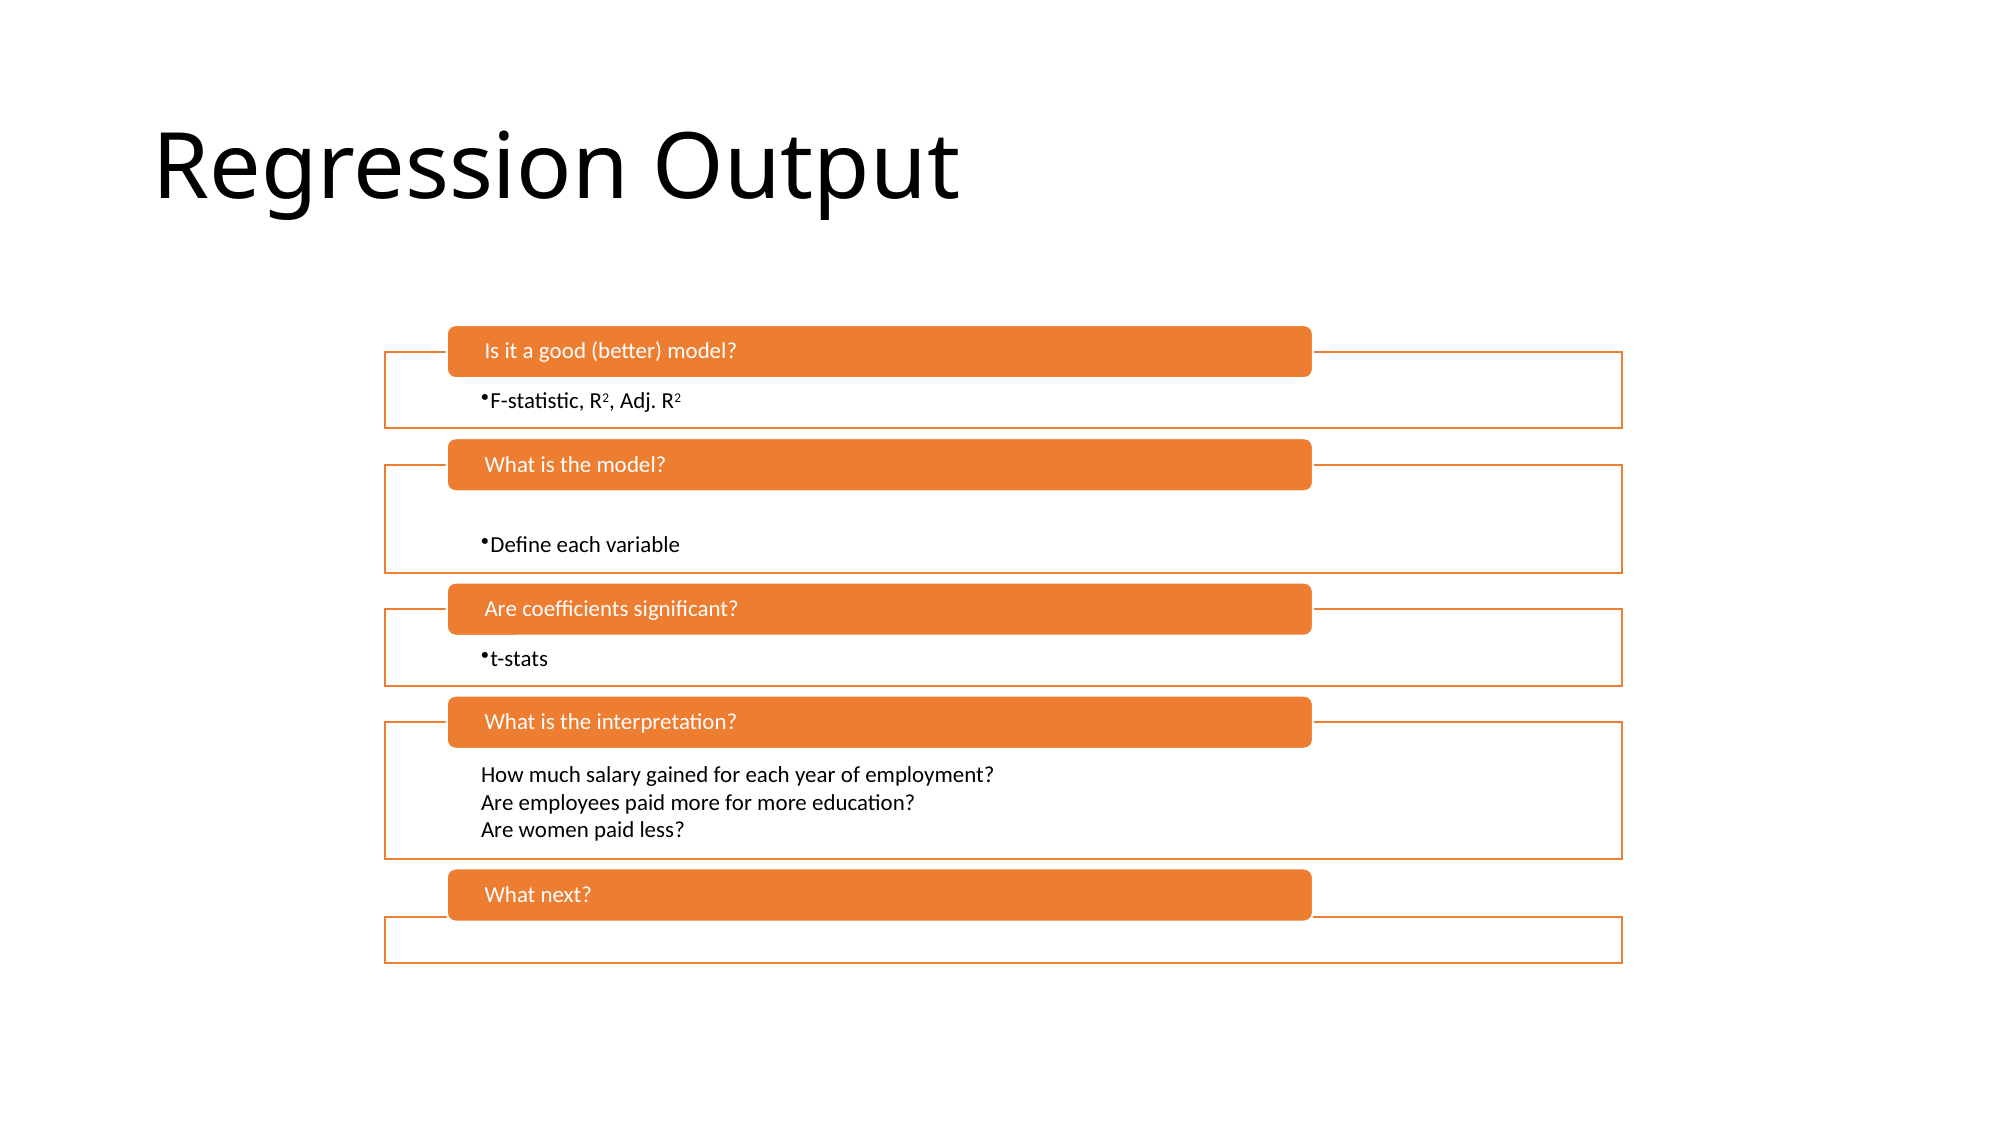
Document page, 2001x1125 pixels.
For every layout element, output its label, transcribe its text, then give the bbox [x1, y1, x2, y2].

title Regression Output [137, 59, 1863, 278]
